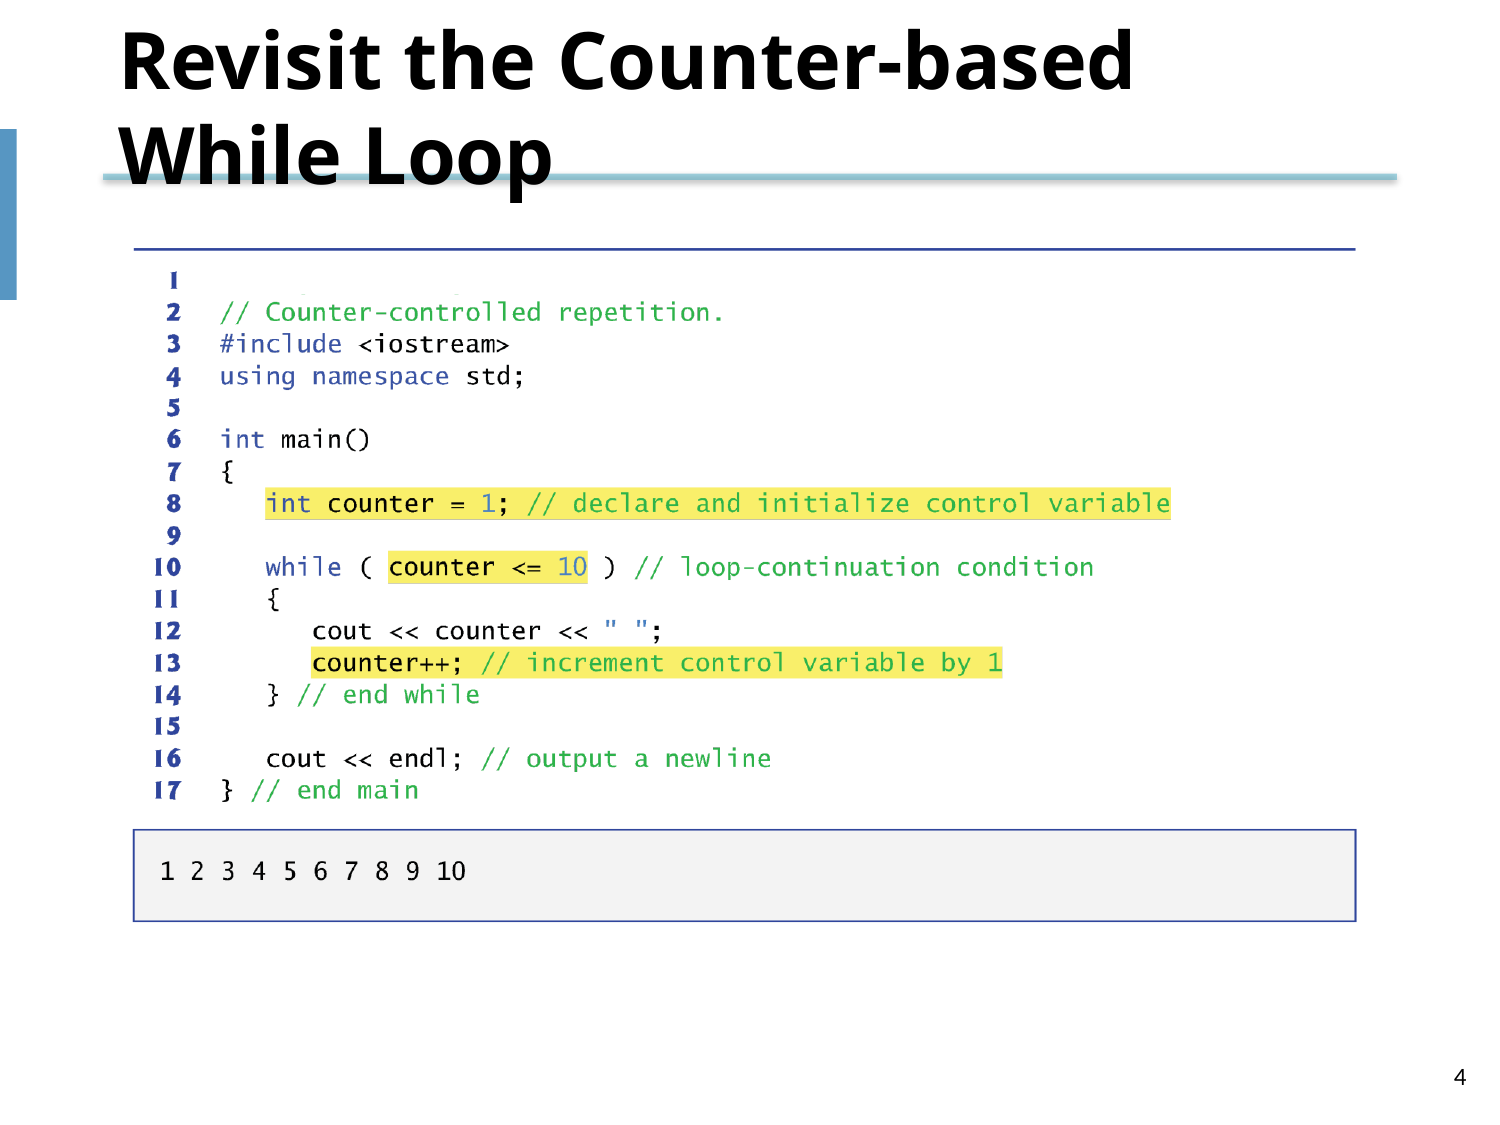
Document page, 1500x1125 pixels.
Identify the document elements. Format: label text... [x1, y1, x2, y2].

picture [52, 172, 1394, 927]
slide_number 4 [1131, 1045, 1482, 1106]
title Revisit the Counter-based While Loop [103, 25, 1397, 175]
